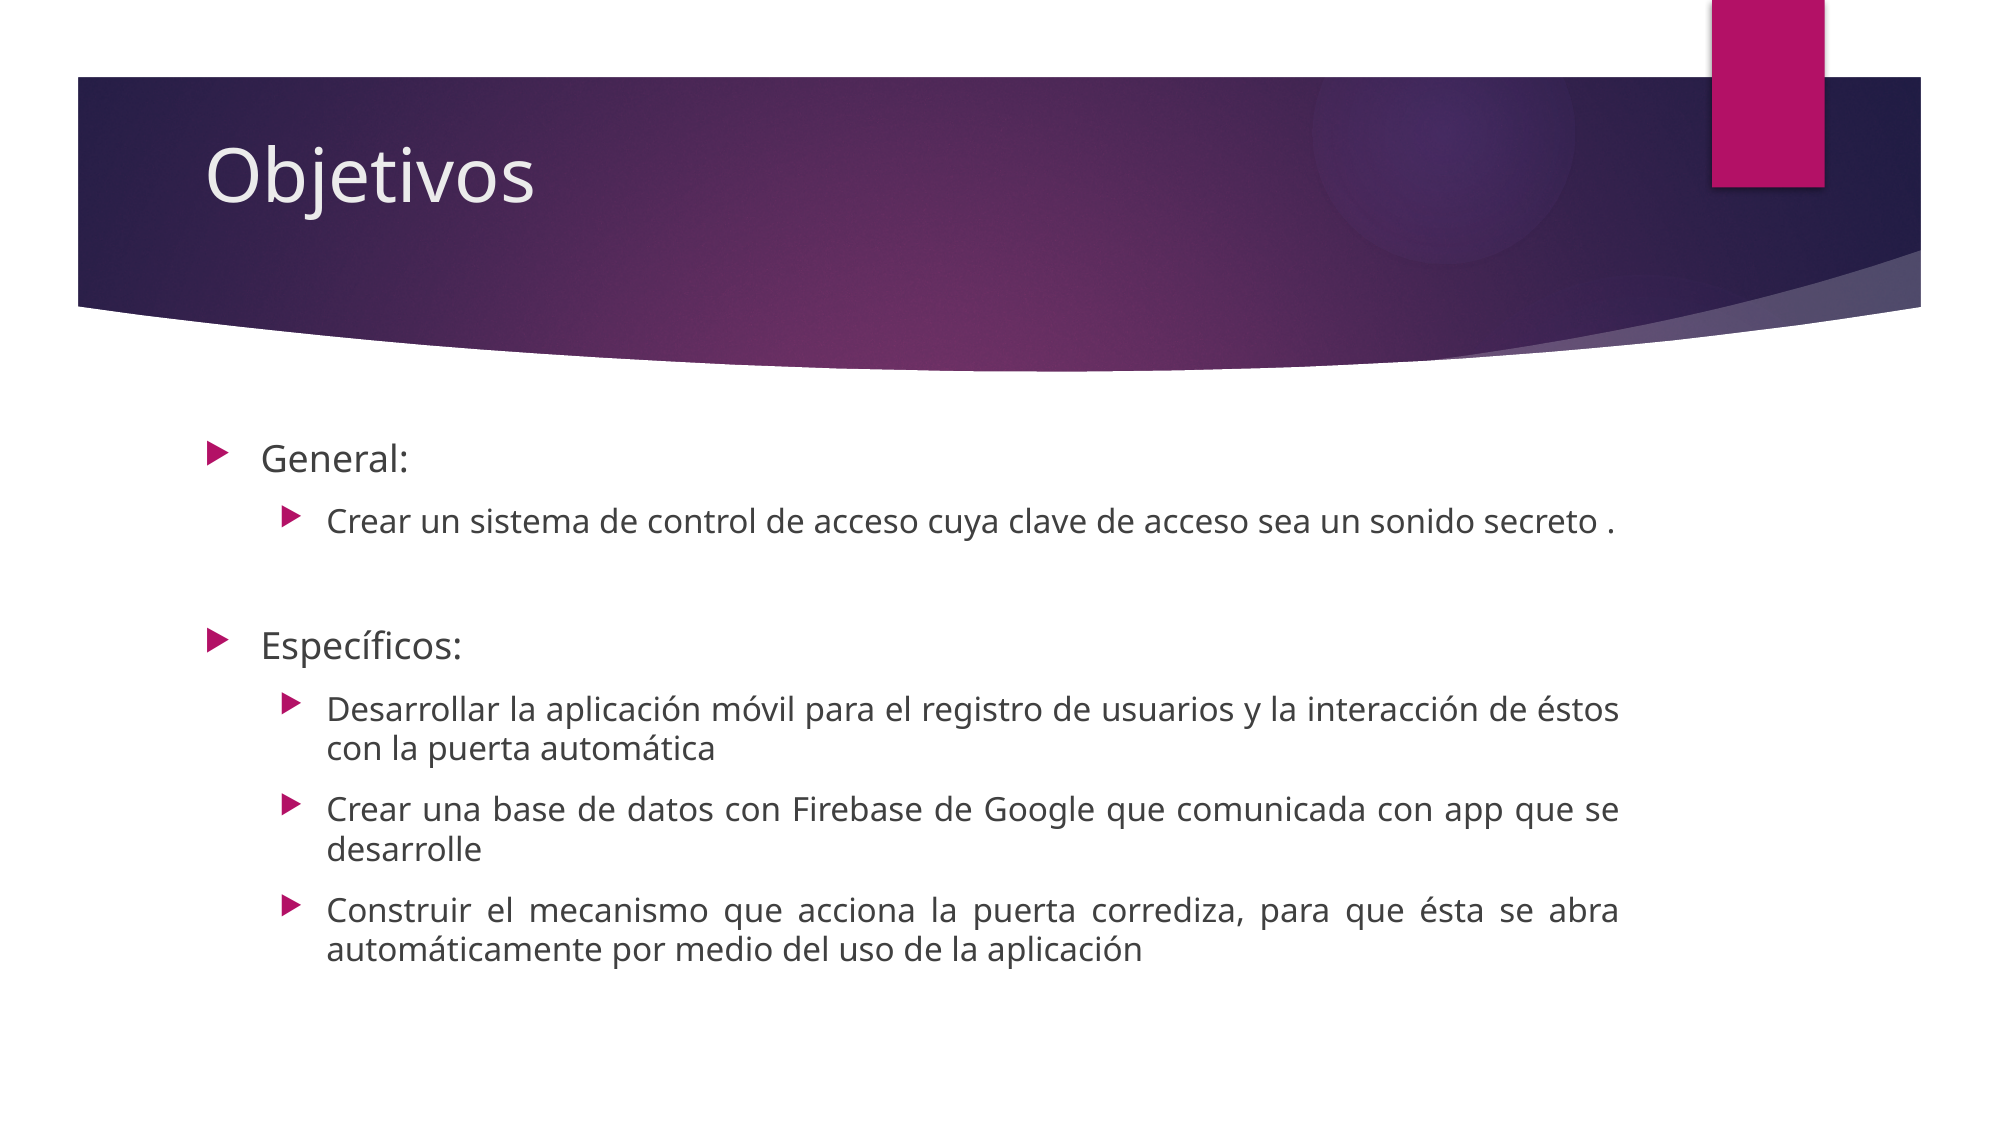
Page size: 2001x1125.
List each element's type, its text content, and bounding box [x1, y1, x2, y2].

list General: Crear un sistema de control de acceso cuya clave de acceso sea un sonido secreto . Específicos: Desarrollar la aplicación móvil para el registro de usuarios y la interacción de éstos con la puerta automática Crear una base de datos con Firebase de Google que comunicada con app que se desarrolle Construir el mecanismo que acciona la puerta corrediza, para que ésta se abra automáticamente por medio del uso de la aplicación [189, 427, 1638, 988]
title Objetivos [189, 159, 1627, 276]
